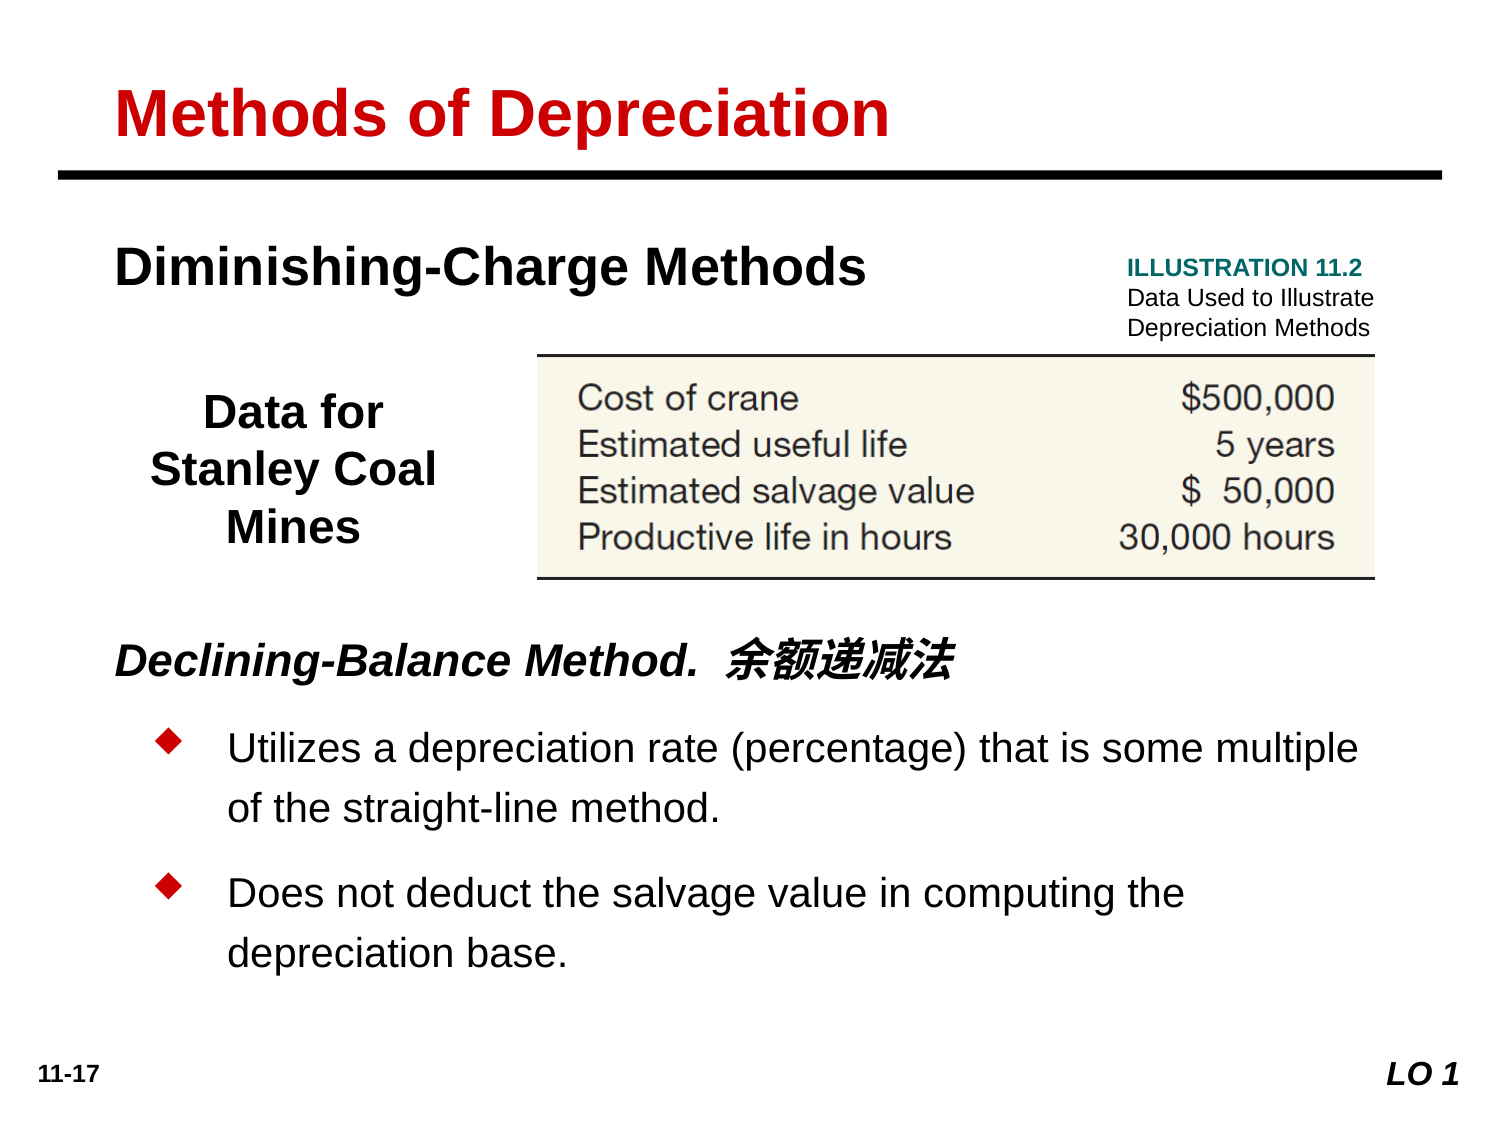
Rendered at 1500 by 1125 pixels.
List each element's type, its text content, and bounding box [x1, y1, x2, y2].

text_box Diminishing-Charge Methods [99, 223, 1438, 304]
text_box Data for Stanley Coal Mines [112, 373, 475, 561]
text_box LO 1 [1324, 1044, 1475, 1100]
text_box Declining-Balance Method. 余额递减法 Utilizes a depreciation rate (percentage) that is some multiple of the straight-line method. Does not deduct the salvage value in computing the depreciation base. [99, 612, 1388, 984]
text_box Methods of Depreciation [99, 62, 1475, 155]
text_box ILLUSTRATION 11.2 Data Used to Illustrate Depreciation Methods [1112, 243, 1413, 349]
picture [537, 349, 1376, 584]
